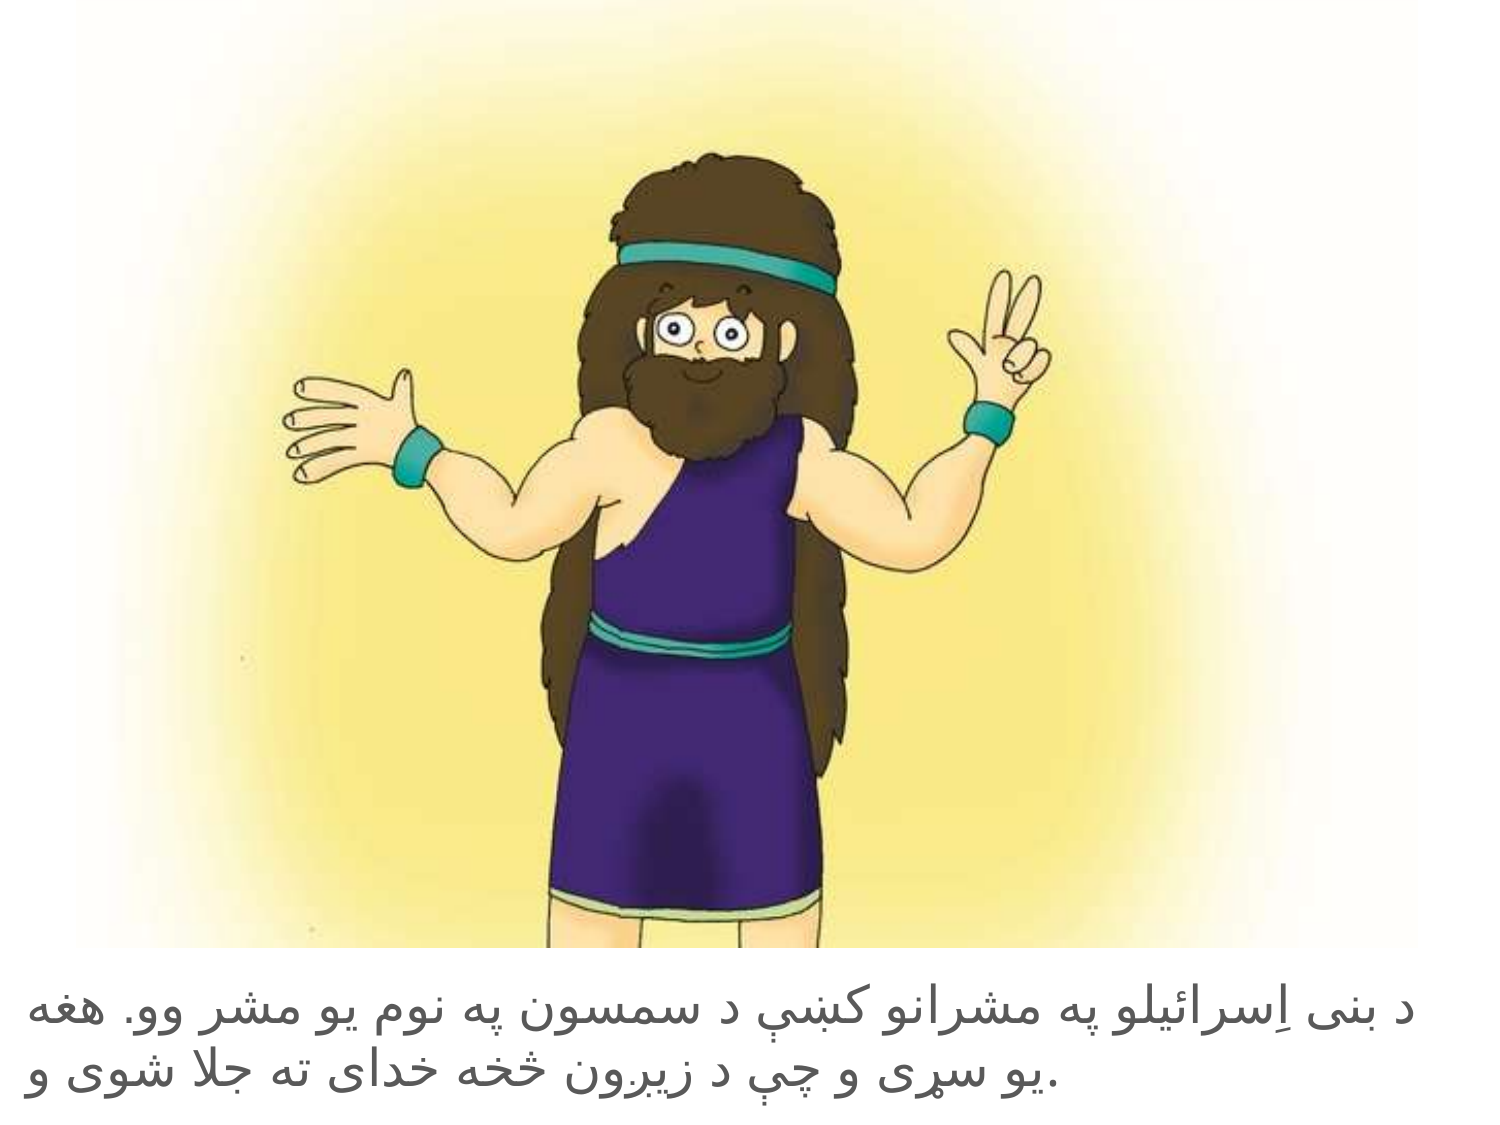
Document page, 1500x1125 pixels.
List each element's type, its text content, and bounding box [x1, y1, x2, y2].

text_box د بنى اِسرائيلو په مشرانو کښې د سمسون په نوم يو مشر وو. هغه یو سړی و چې د زیږون څخه خدای ته جلا شوی و. [11, 964, 1483, 1104]
picture [76, 0, 1418, 948]
